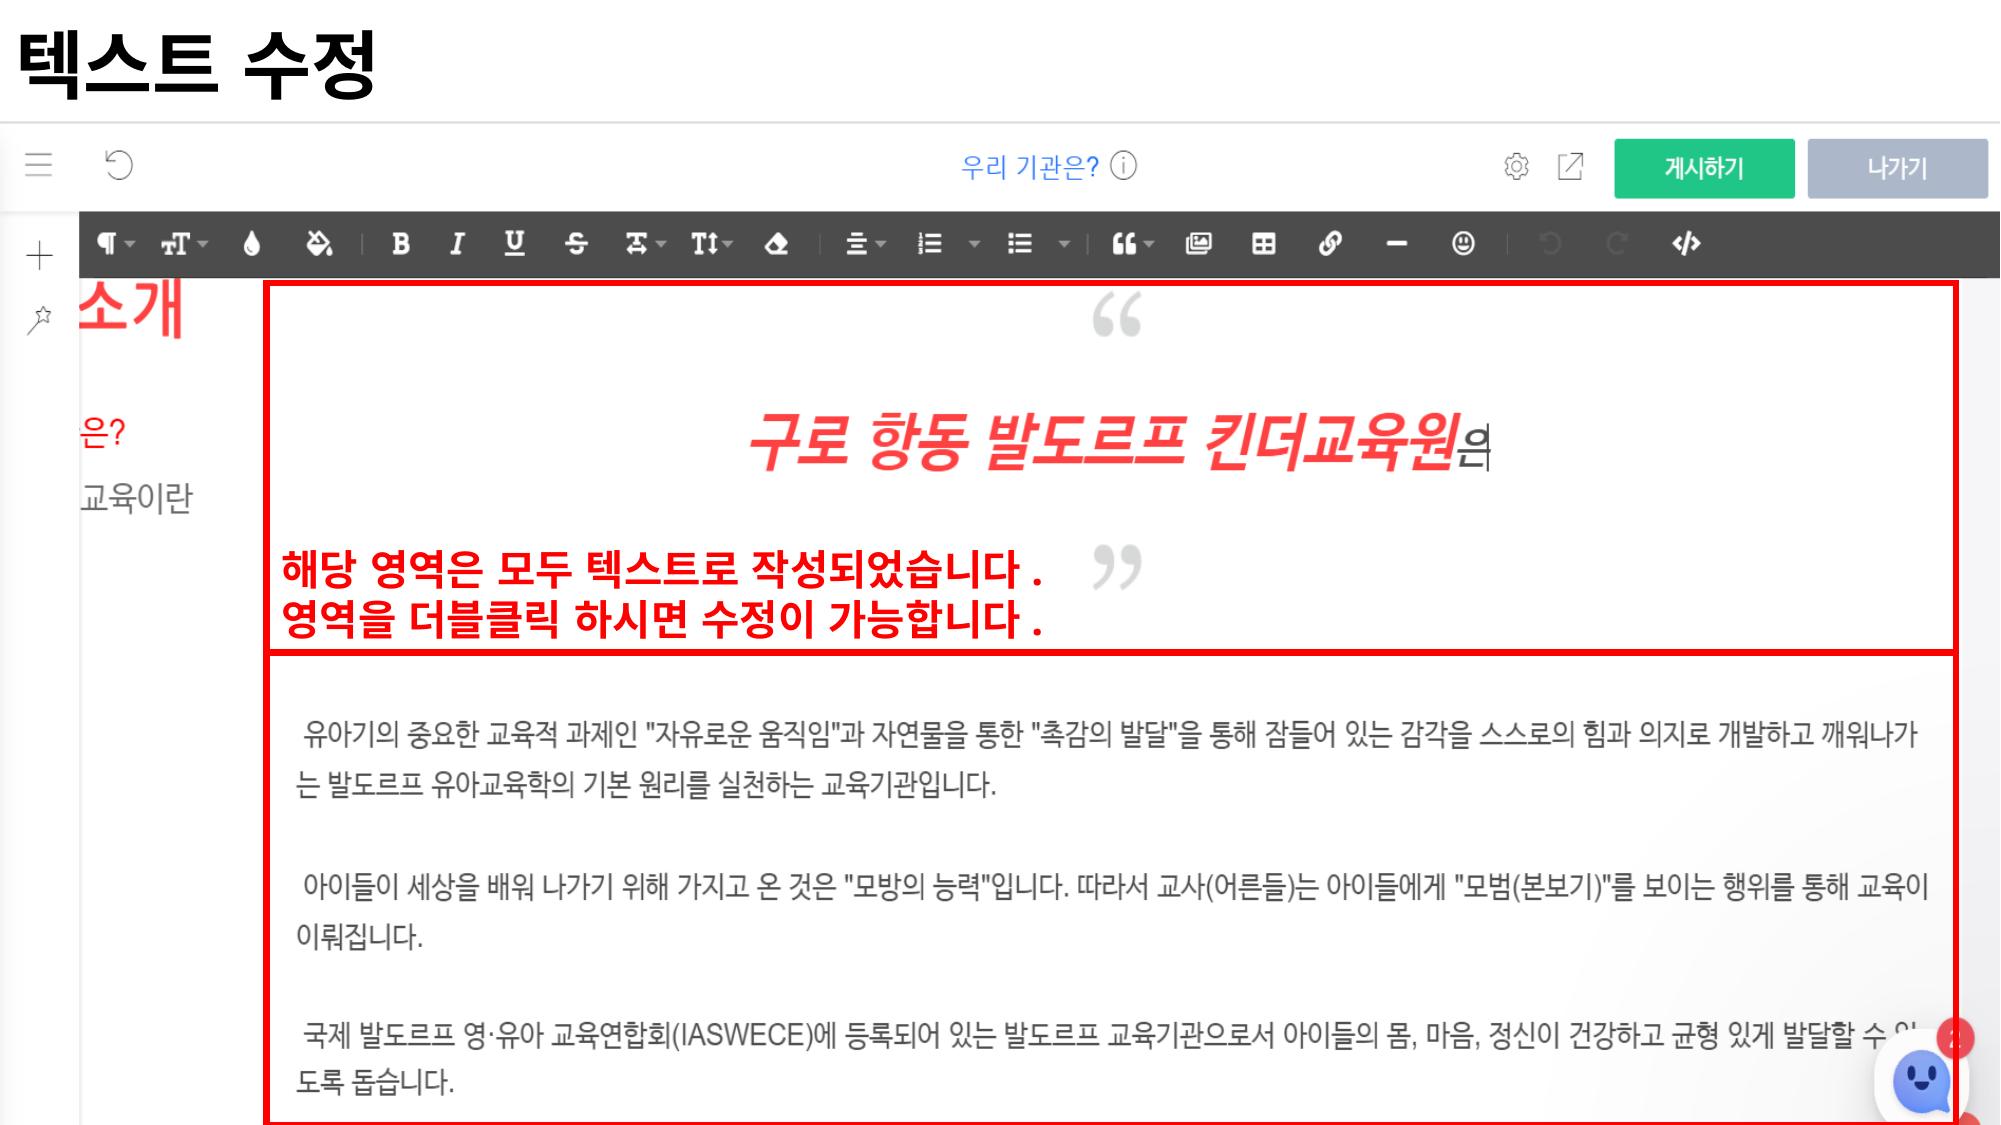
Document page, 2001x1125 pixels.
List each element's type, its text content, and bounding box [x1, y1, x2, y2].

text_box 텍스트 수정 [0, 18, 1725, 119]
picture [0, 119, 2000, 1125]
